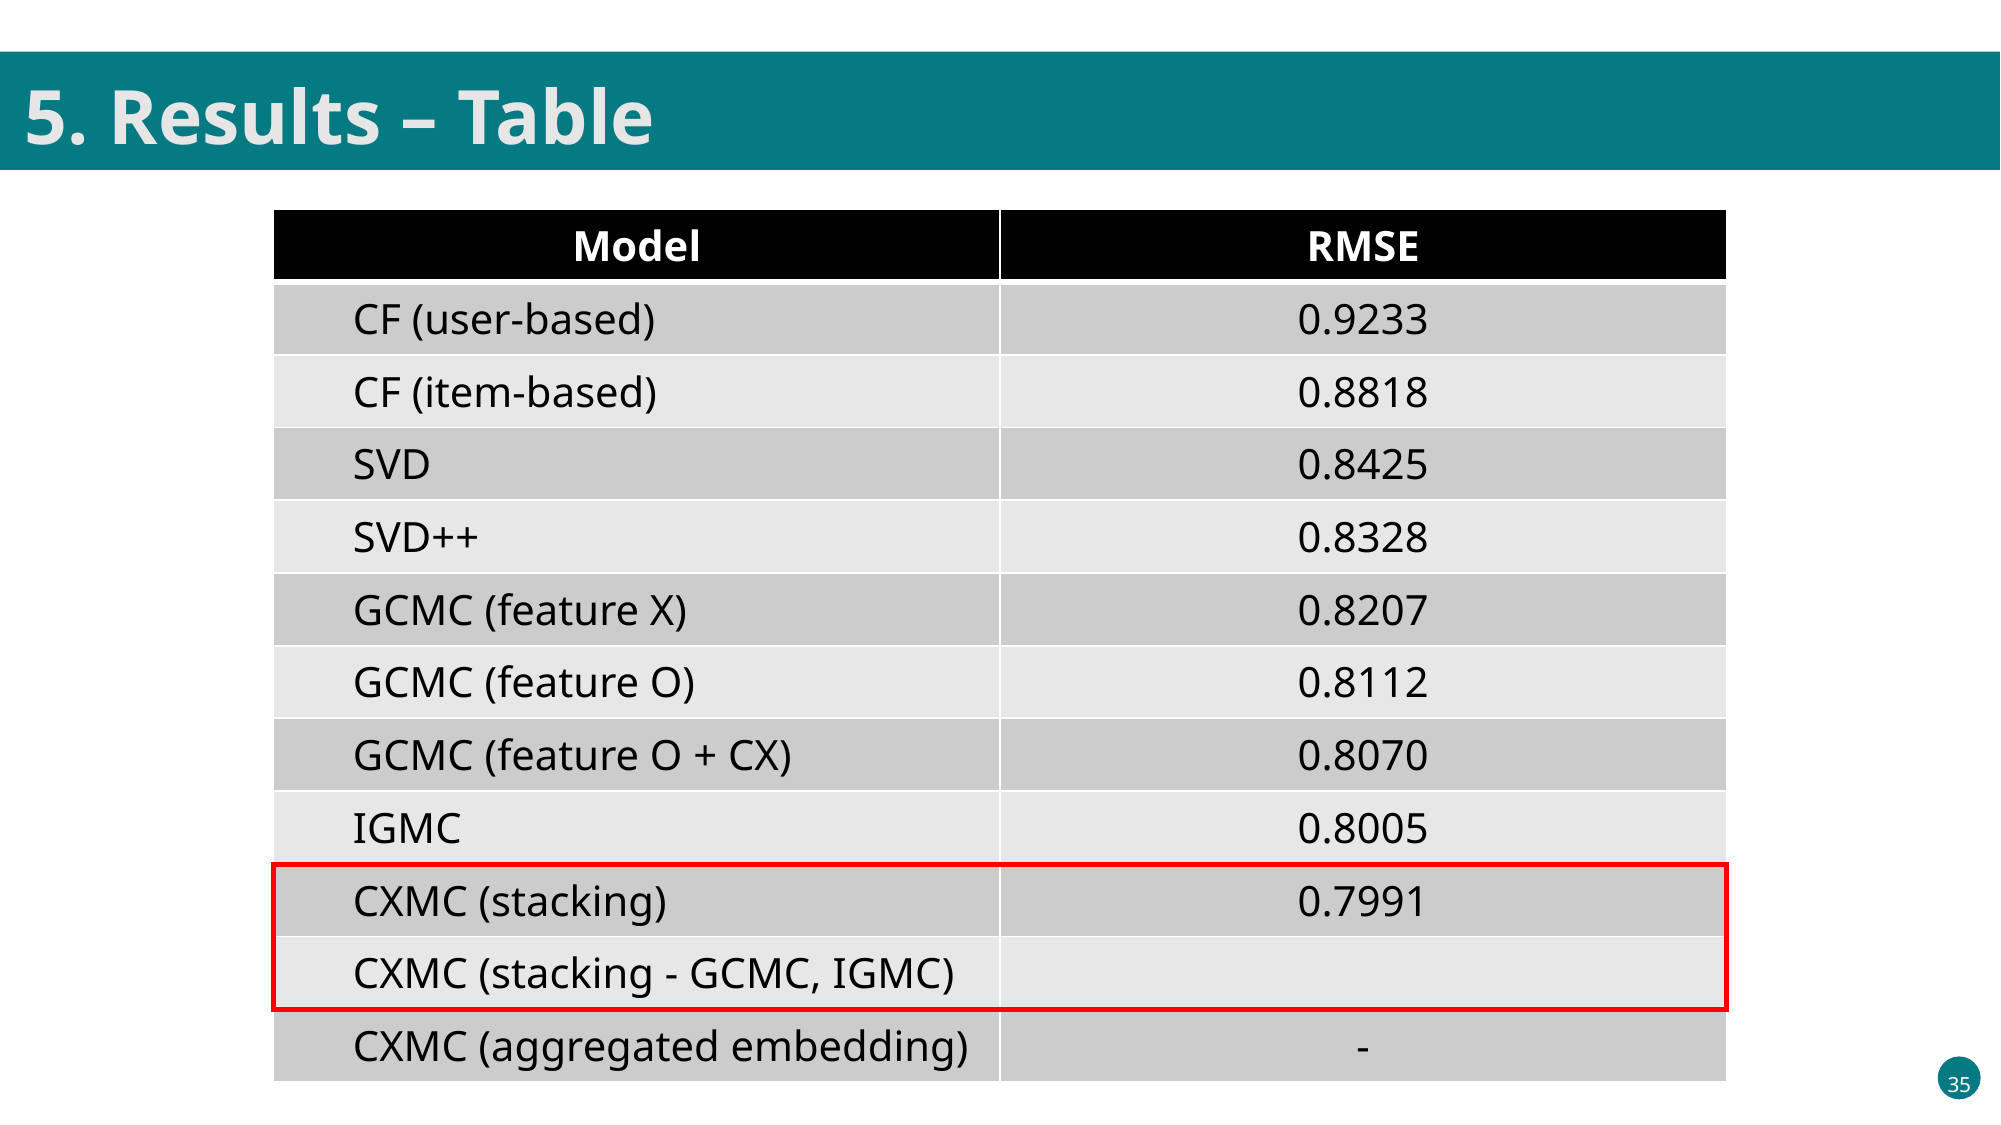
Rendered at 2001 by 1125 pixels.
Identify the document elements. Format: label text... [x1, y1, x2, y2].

table_cell 0.9233 [1001, 285, 1726, 354]
table_cell CF (item-based) [274, 356, 999, 427]
table_cell GCMC (feature X) [274, 574, 999, 645]
table_header RMSE [1001, 210, 1726, 279]
table_cell 0.8425 [1001, 428, 1726, 499]
table_cell 0.8207 [1001, 574, 1726, 645]
text_box 5. Results – Table [10, 17, 2000, 167]
table_cell GCMC (feature O) [274, 647, 999, 717]
text_box [272, 864, 1728, 1010]
table_cell IGMC [274, 792, 999, 863]
table_cell 0.8070 [1001, 719, 1726, 790]
table_cell 0.8328 [1001, 501, 1726, 572]
table_cell SVD++ [274, 501, 999, 572]
table_cell CXMC (aggregated embedding) [274, 1010, 999, 1081]
table_cell 0.8005 [1001, 792, 1726, 863]
table_cell 0.8112 [1001, 647, 1726, 717]
table_cell - [1001, 1010, 1726, 1081]
table_cell CF (user-based) [274, 285, 999, 354]
table_header Model [274, 210, 999, 279]
text_box [0, 51, 2000, 171]
table_cell SVD [274, 428, 999, 499]
table_cell GCMC (feature O + CX) [274, 719, 999, 790]
table_cell 0.8818 [1001, 356, 1726, 427]
